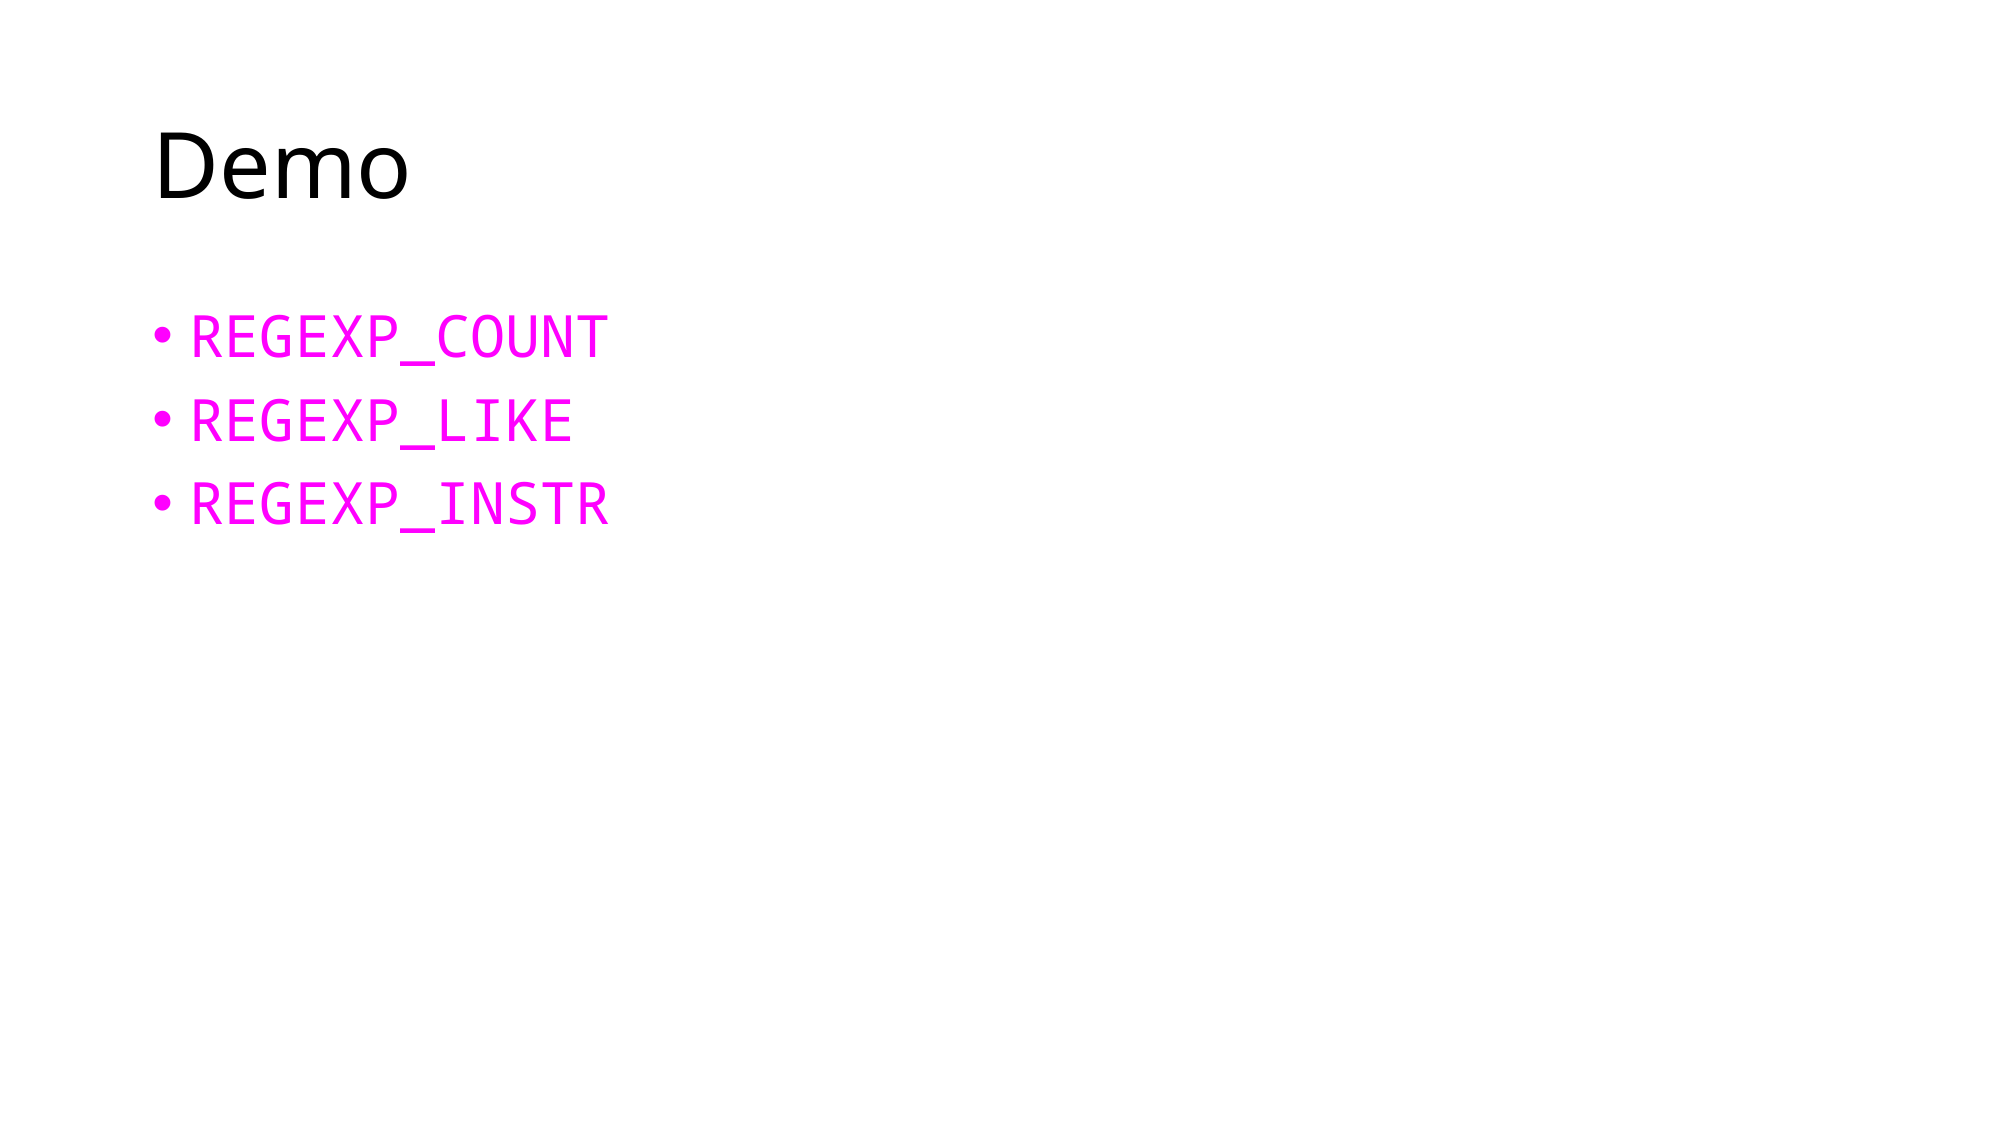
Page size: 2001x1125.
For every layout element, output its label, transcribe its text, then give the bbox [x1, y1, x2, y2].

list REGEXP_COUNT REGEXP_LIKE REGEXP_INSTR [137, 299, 1863, 1014]
title Demo [137, 59, 1863, 278]
